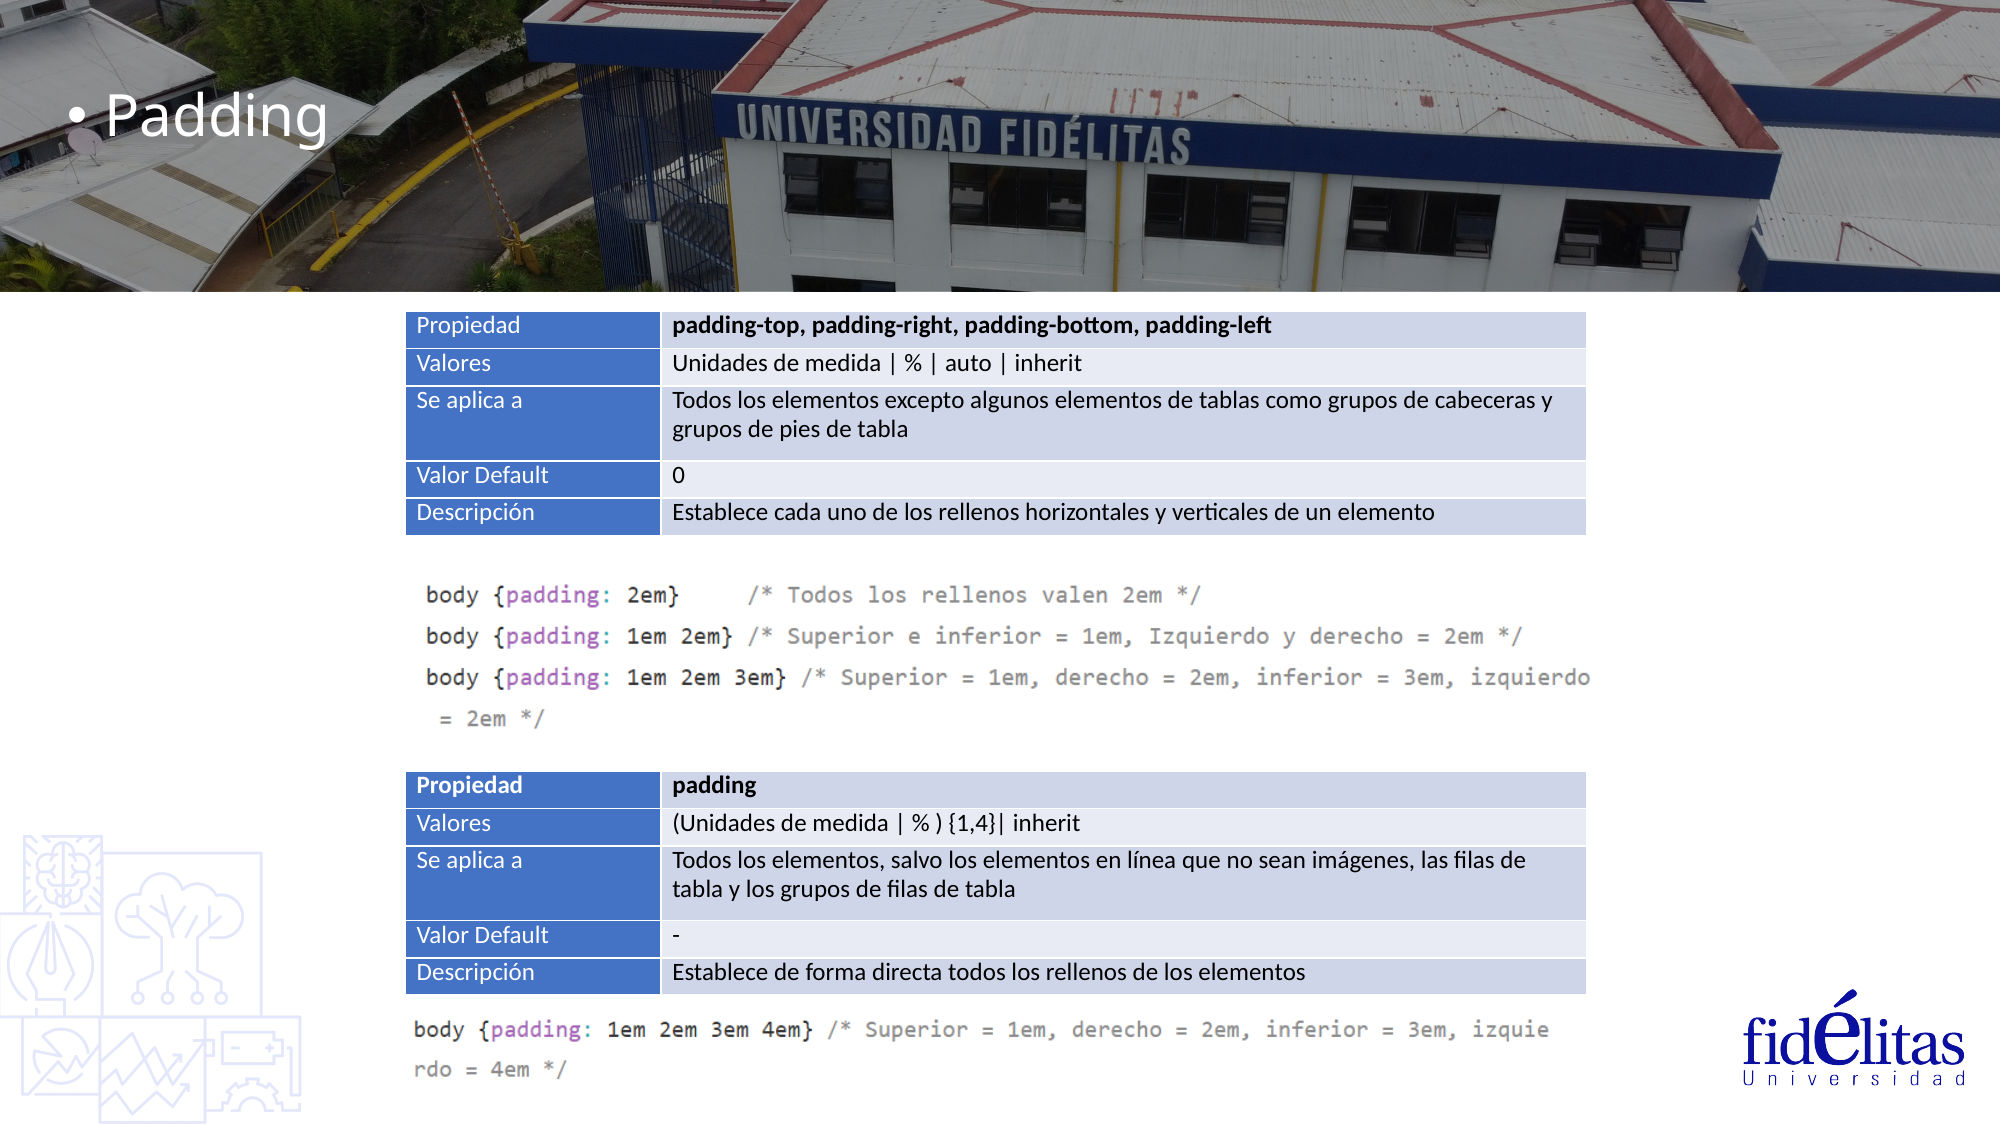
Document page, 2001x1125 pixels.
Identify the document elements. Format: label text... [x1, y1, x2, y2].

table_cell Unidades de medida | % | auto | inherit [662, 349, 1586, 385]
picture [417, 570, 1614, 736]
picture [405, 1009, 1552, 1099]
table_header padding-top, padding-right, padding-bottom, padding-left [662, 312, 1586, 348]
table_cell Todos los elementos excepto algunos elementos de tablas como grupos de cabeceras y grupos de pies de tabla [662, 387, 1586, 460]
table_cell - [662, 921, 1586, 957]
table_cell (Unidades de medida | % ) {1,4}| inherit [662, 809, 1586, 845]
table_cell Establece cada uno de los rellenos horizontales y verticales de un elemento [662, 499, 1586, 535]
table_cell Valor Default [406, 921, 660, 957]
table_header padding [662, 772, 1586, 808]
table_cell Descripción [406, 959, 660, 994]
table_header Propiedad [406, 772, 660, 808]
picture [1737, 984, 1972, 1089]
picture [0, 0, 2000, 292]
table_header Propiedad [406, 312, 660, 348]
table_cell Valores [406, 809, 660, 845]
table_cell 0 [662, 462, 1586, 497]
table_cell Todos los elementos, salvo los elementos en línea que no sean imágenes, las filas de tabla y los grupos de filas de tabla [662, 847, 1586, 920]
table_cell Establece de forma directa todos los rellenos de los elementos [662, 959, 1586, 994]
table_cell Se aplica a [406, 847, 660, 920]
list Padding [51, 79, 1172, 213]
table_cell Valor Default [406, 462, 660, 497]
table_cell Valores [406, 349, 660, 385]
table_cell Descripción [406, 499, 660, 535]
table_cell Se aplica a [406, 387, 660, 460]
